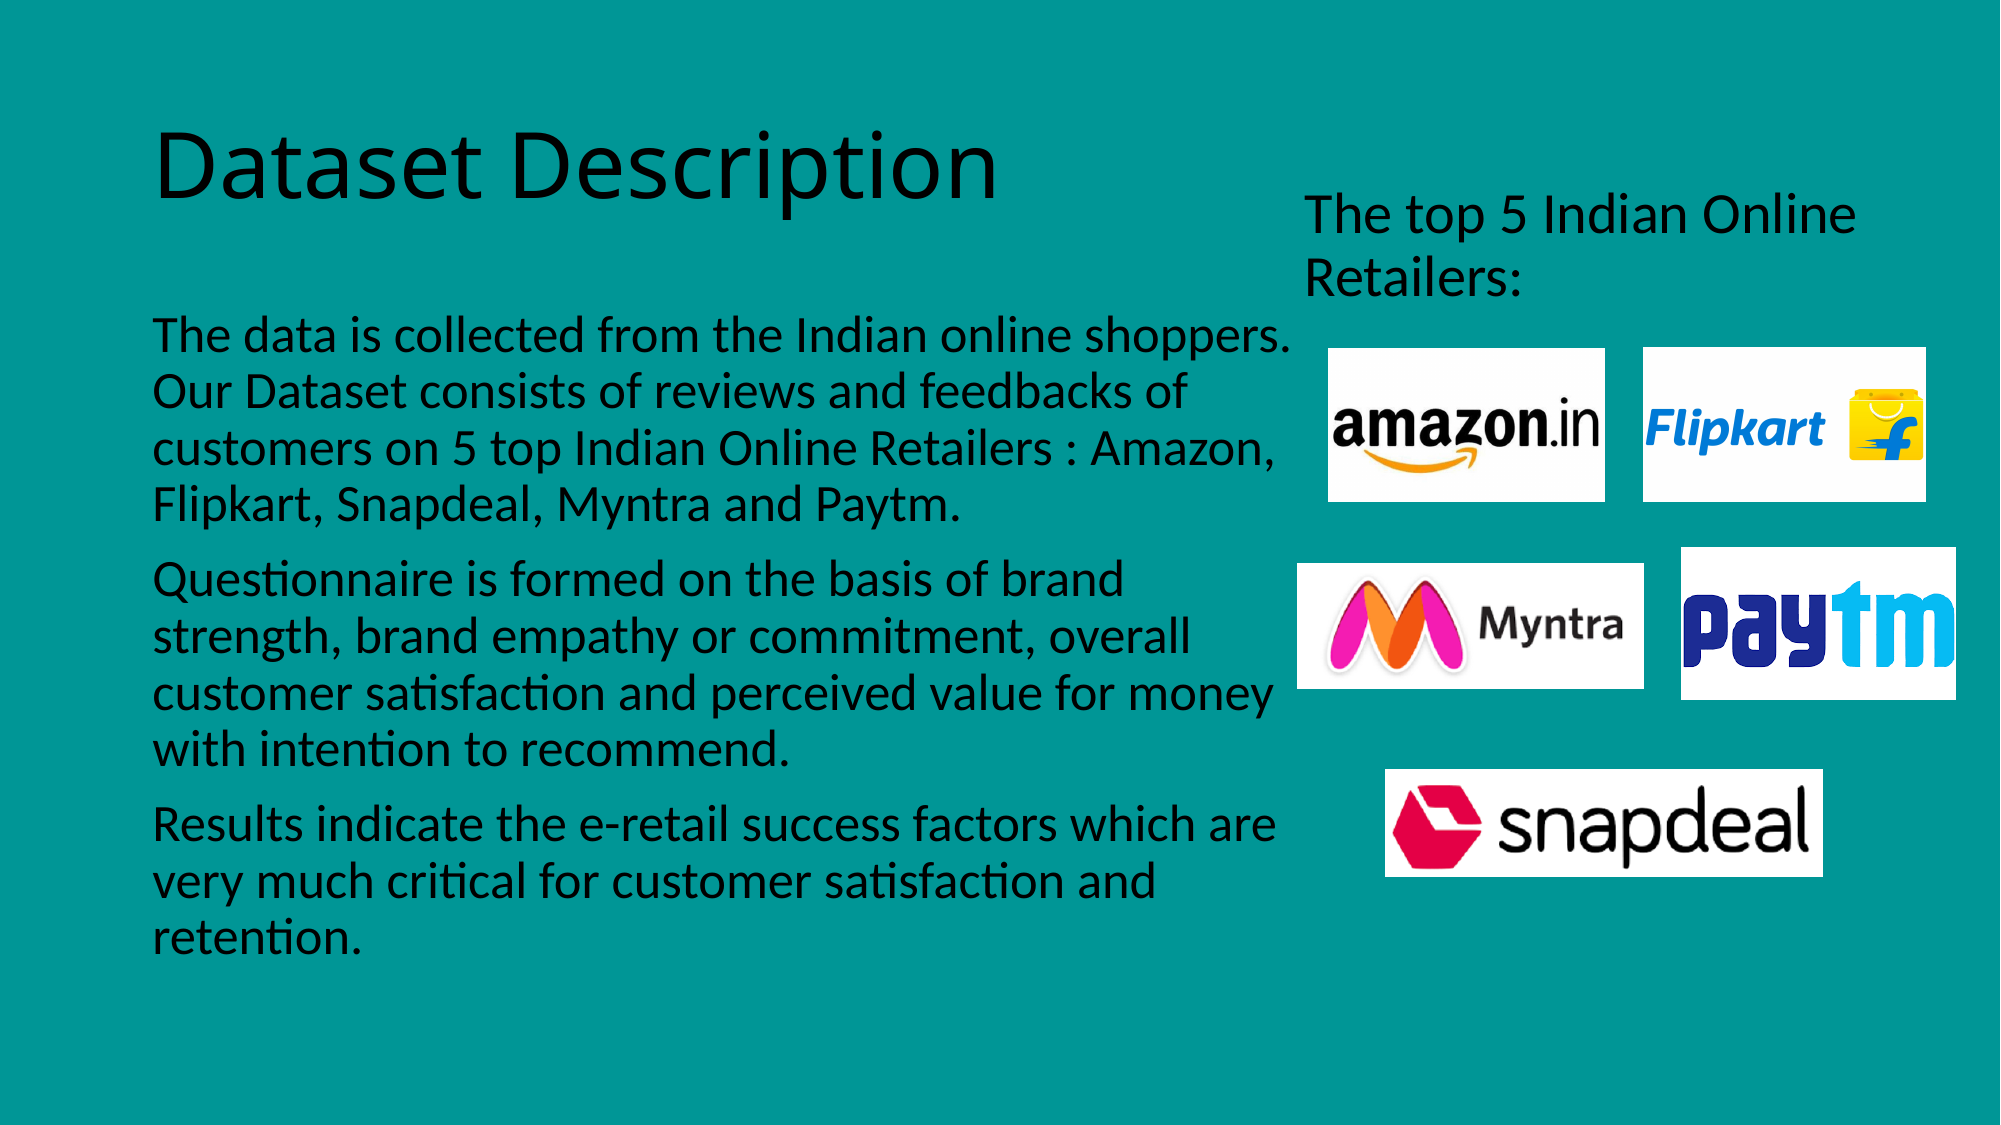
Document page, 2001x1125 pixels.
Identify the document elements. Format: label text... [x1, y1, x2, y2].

text_box The top 5 Indian Online Retailers: [1290, 175, 1901, 876]
list The data is collected from the Indian online shoppers. Our Dataset consists of reviews and feedbacks of customers on 5 top Indian Online Retailers : Amazon, Flipkart, Snapdeal, Myntra and Paytm. Questionnaire is formed on the basis of brand strength, brand empathy or commitment, overall customer satisfaction and perceived value for money with intention to recommend. Results indicate the e-retail success factors which are very much critical for customer satisfaction and retention. [137, 299, 1329, 1014]
picture [1328, 348, 1605, 502]
picture [1681, 547, 1956, 700]
title Dataset Description [137, 59, 1863, 278]
picture [1385, 769, 1823, 877]
picture [1296, 563, 1644, 689]
picture [1643, 347, 1926, 502]
